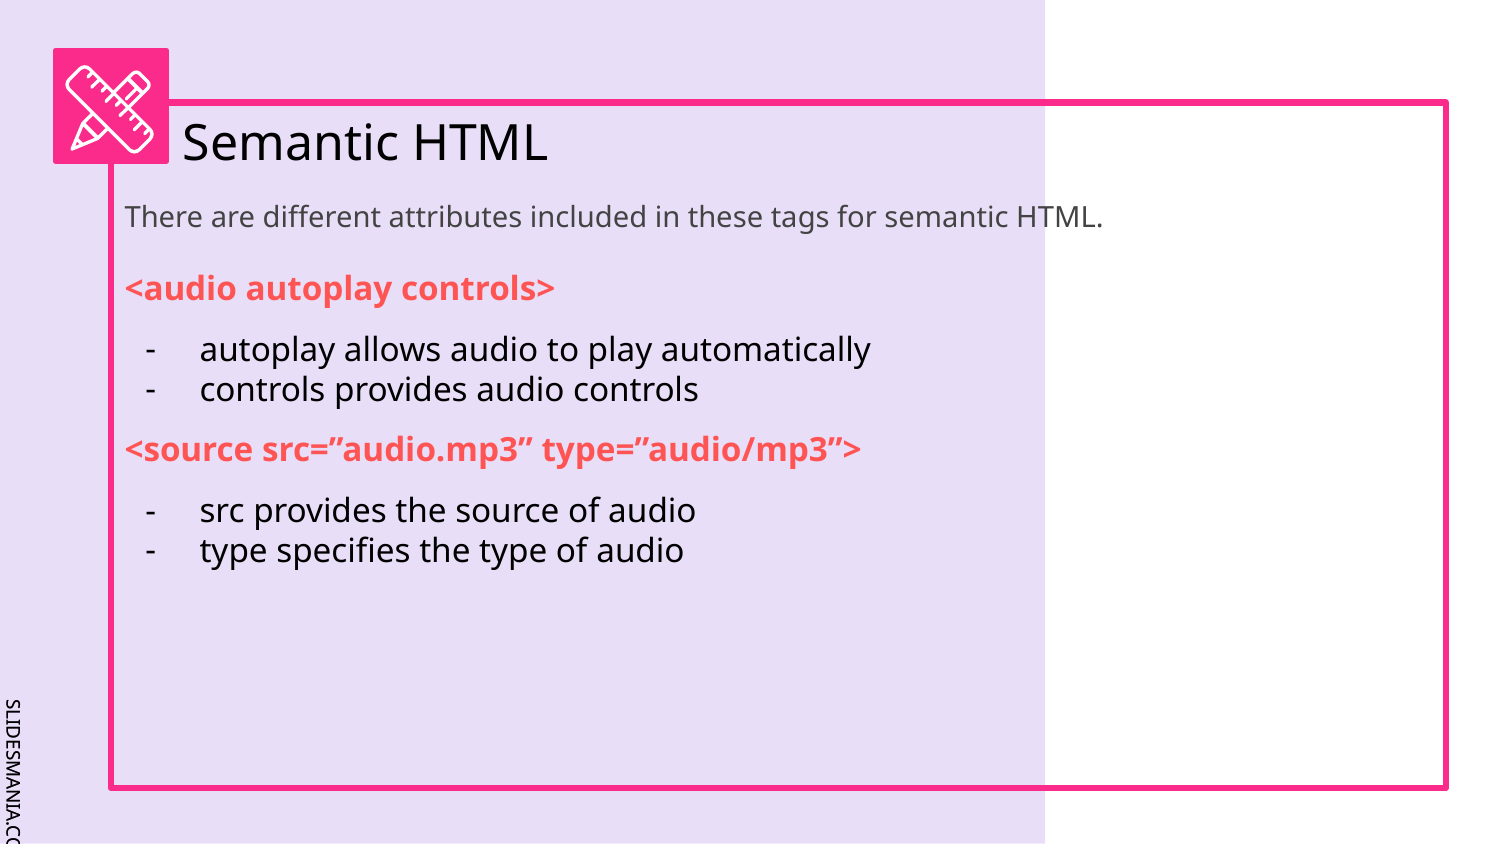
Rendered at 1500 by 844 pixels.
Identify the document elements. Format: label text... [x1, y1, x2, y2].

subtitle There are different attributes included in these tags for semantic HTML. <audio autoplay controls> autoplay allows audio to play automatically controls provides audio controls <source src=”audio.mp3” type=”audio/mp3”> src provides the source of audio type specifies the type of audio [109, 178, 1449, 787]
title Semantic HTML [167, 102, 1393, 178]
text_box [65, 65, 154, 154]
